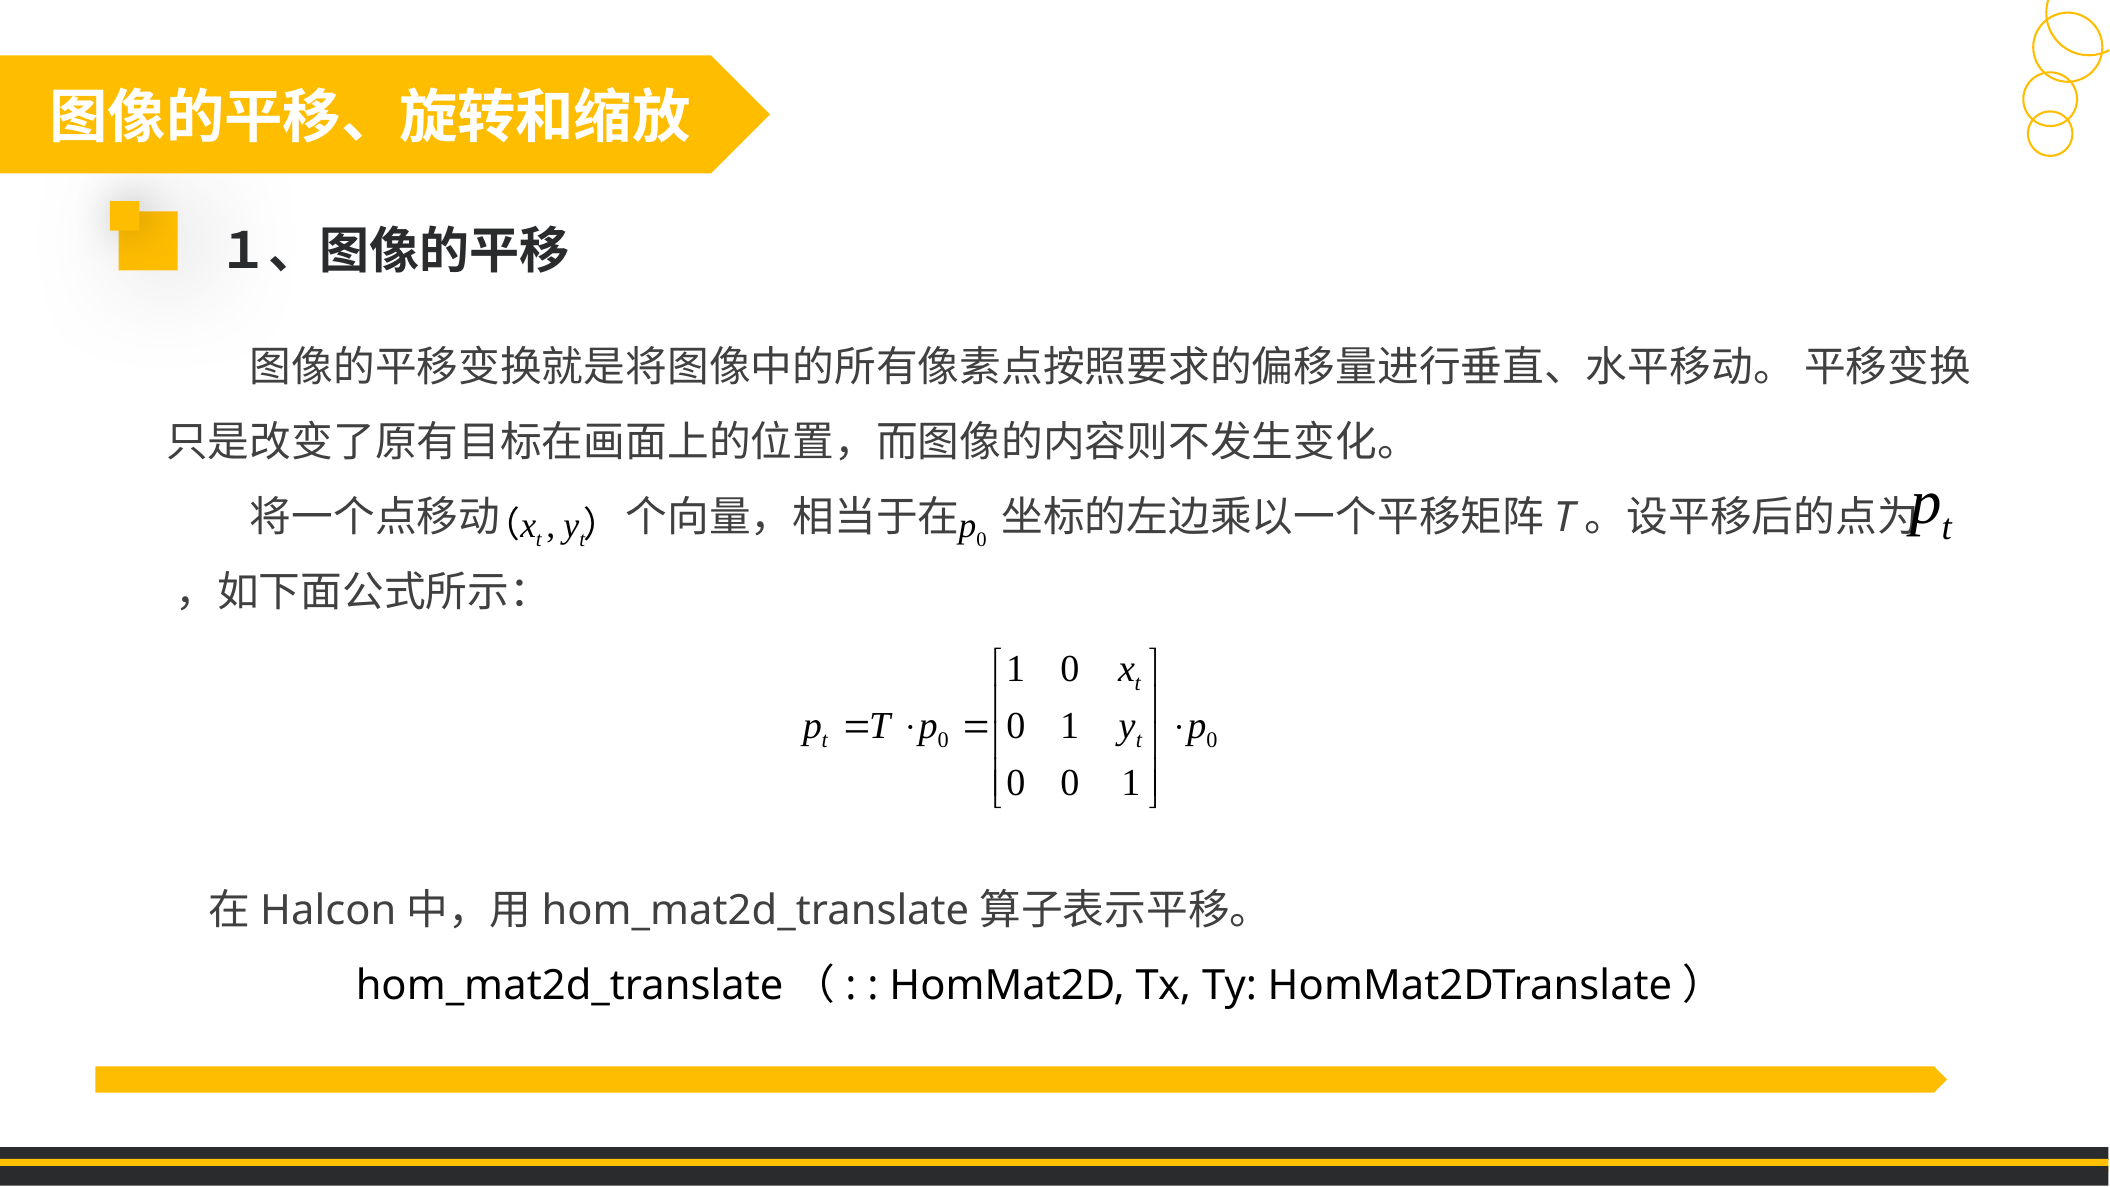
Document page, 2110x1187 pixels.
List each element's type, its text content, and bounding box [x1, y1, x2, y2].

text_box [2023, 0, 2110, 156]
text_box 在Halcon中，用hom_mat2d_translate算子表示平移。 hom_mat2d_translate（: : HomMat2D, Tx, Ty: HomMat2DTranslate） [118, 850, 1951, 1091]
text_box [94, 1065, 1937, 1094]
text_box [1893, 460, 1967, 556]
text_box １、图像的平移 [139, 211, 649, 287]
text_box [109, 201, 178, 271]
text_box 图像的平移变换就是将图像中的所有像素点按照要求的偏移量进行垂直、水平移动。 平移变换只是改变了原有目标在画面上的位置，而图像的内容则不发生变化。 将一个点移动 个向量，相当于在 坐标的左边乘以一个平移矩阵T。设平移后的点为 ，如下面公式所示： [151, 307, 2012, 622]
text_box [948, 501, 993, 556]
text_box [499, 501, 607, 556]
text_box 图像的平移、旋转和缩放 [0, 54, 772, 175]
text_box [792, 639, 1224, 818]
